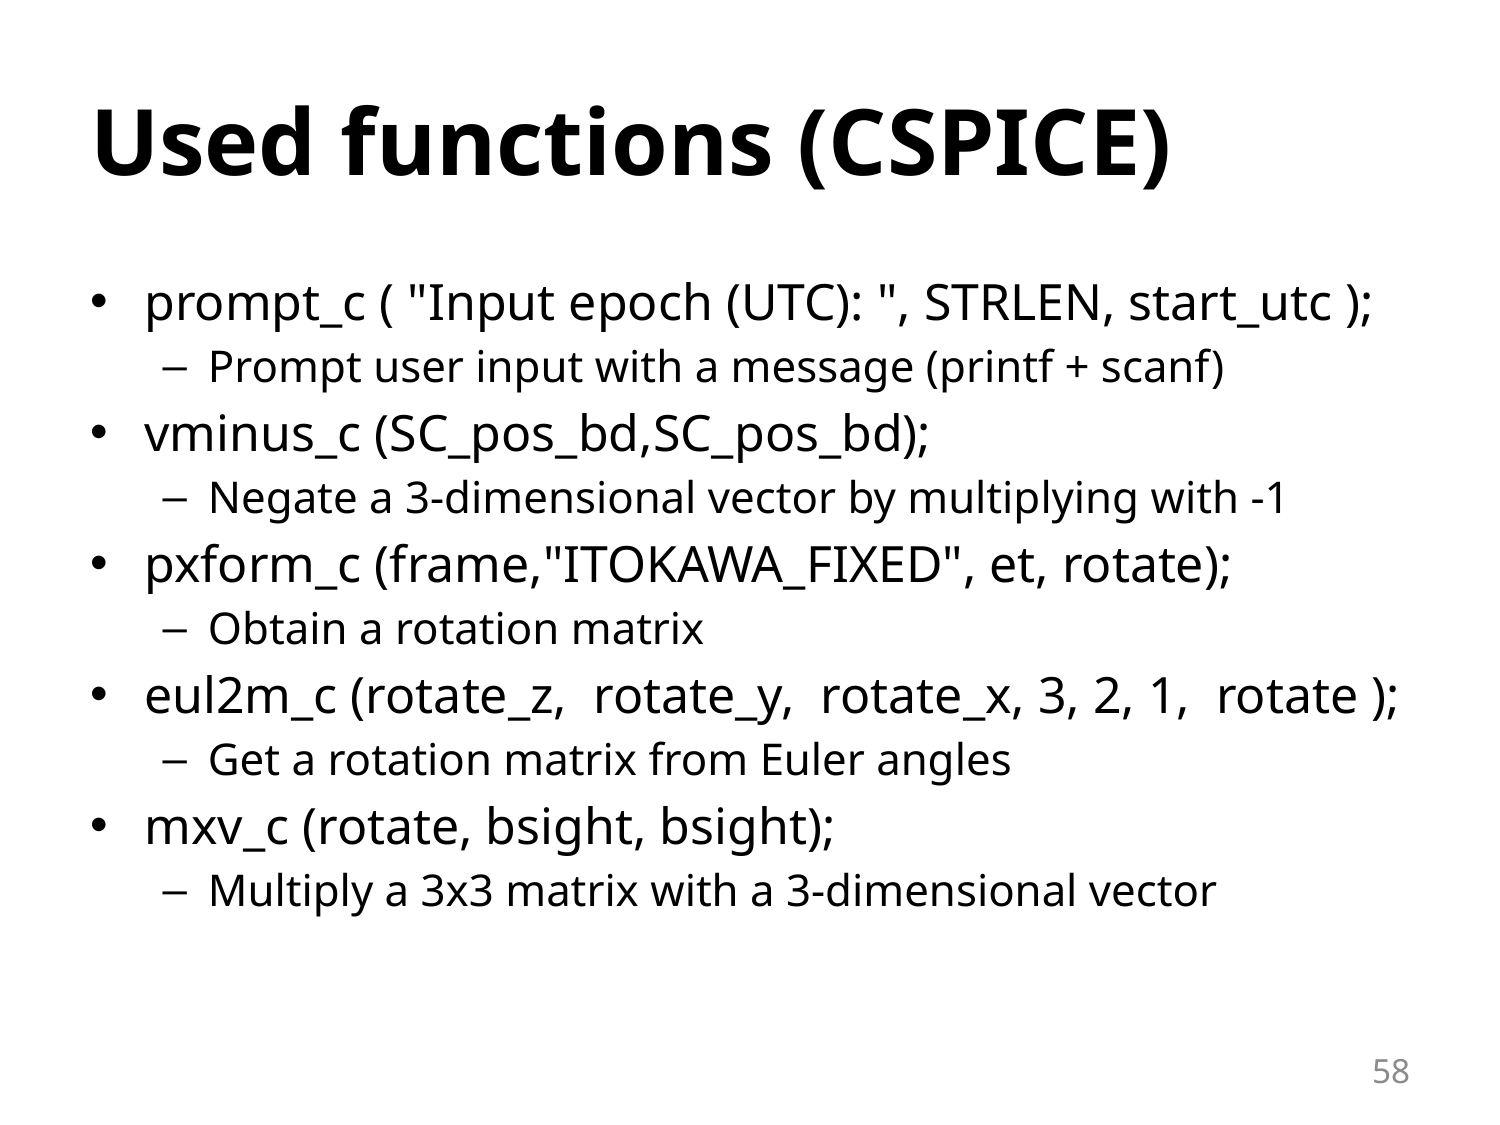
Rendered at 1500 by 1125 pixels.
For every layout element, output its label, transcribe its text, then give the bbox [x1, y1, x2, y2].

list prompt_c ( "Input epoch (UTC): ", STRLEN, start_utc ); Prompt user input with a message (printf + scanf) vminus_c (SC_pos_bd,SC_pos_bd); Negate a 3-dimensional vector by multiplying with -1 pxform_c (frame,"ITOKAWA_FIXED", et, rotate); Obtain a rotation matrix eul2m_c (rotate_z, rotate_y, rotate_x, 3, 2, 1, rotate ); Get a rotation matrix from Euler angles mxv_c (rotate, bsight, bsight); Multiply a 3x3 matrix with a 3-dimensional vector [75, 262, 1425, 1005]
slide_number 58 [1074, 1042, 1425, 1103]
title Used functions (CSPICE) [75, 45, 1425, 233]
